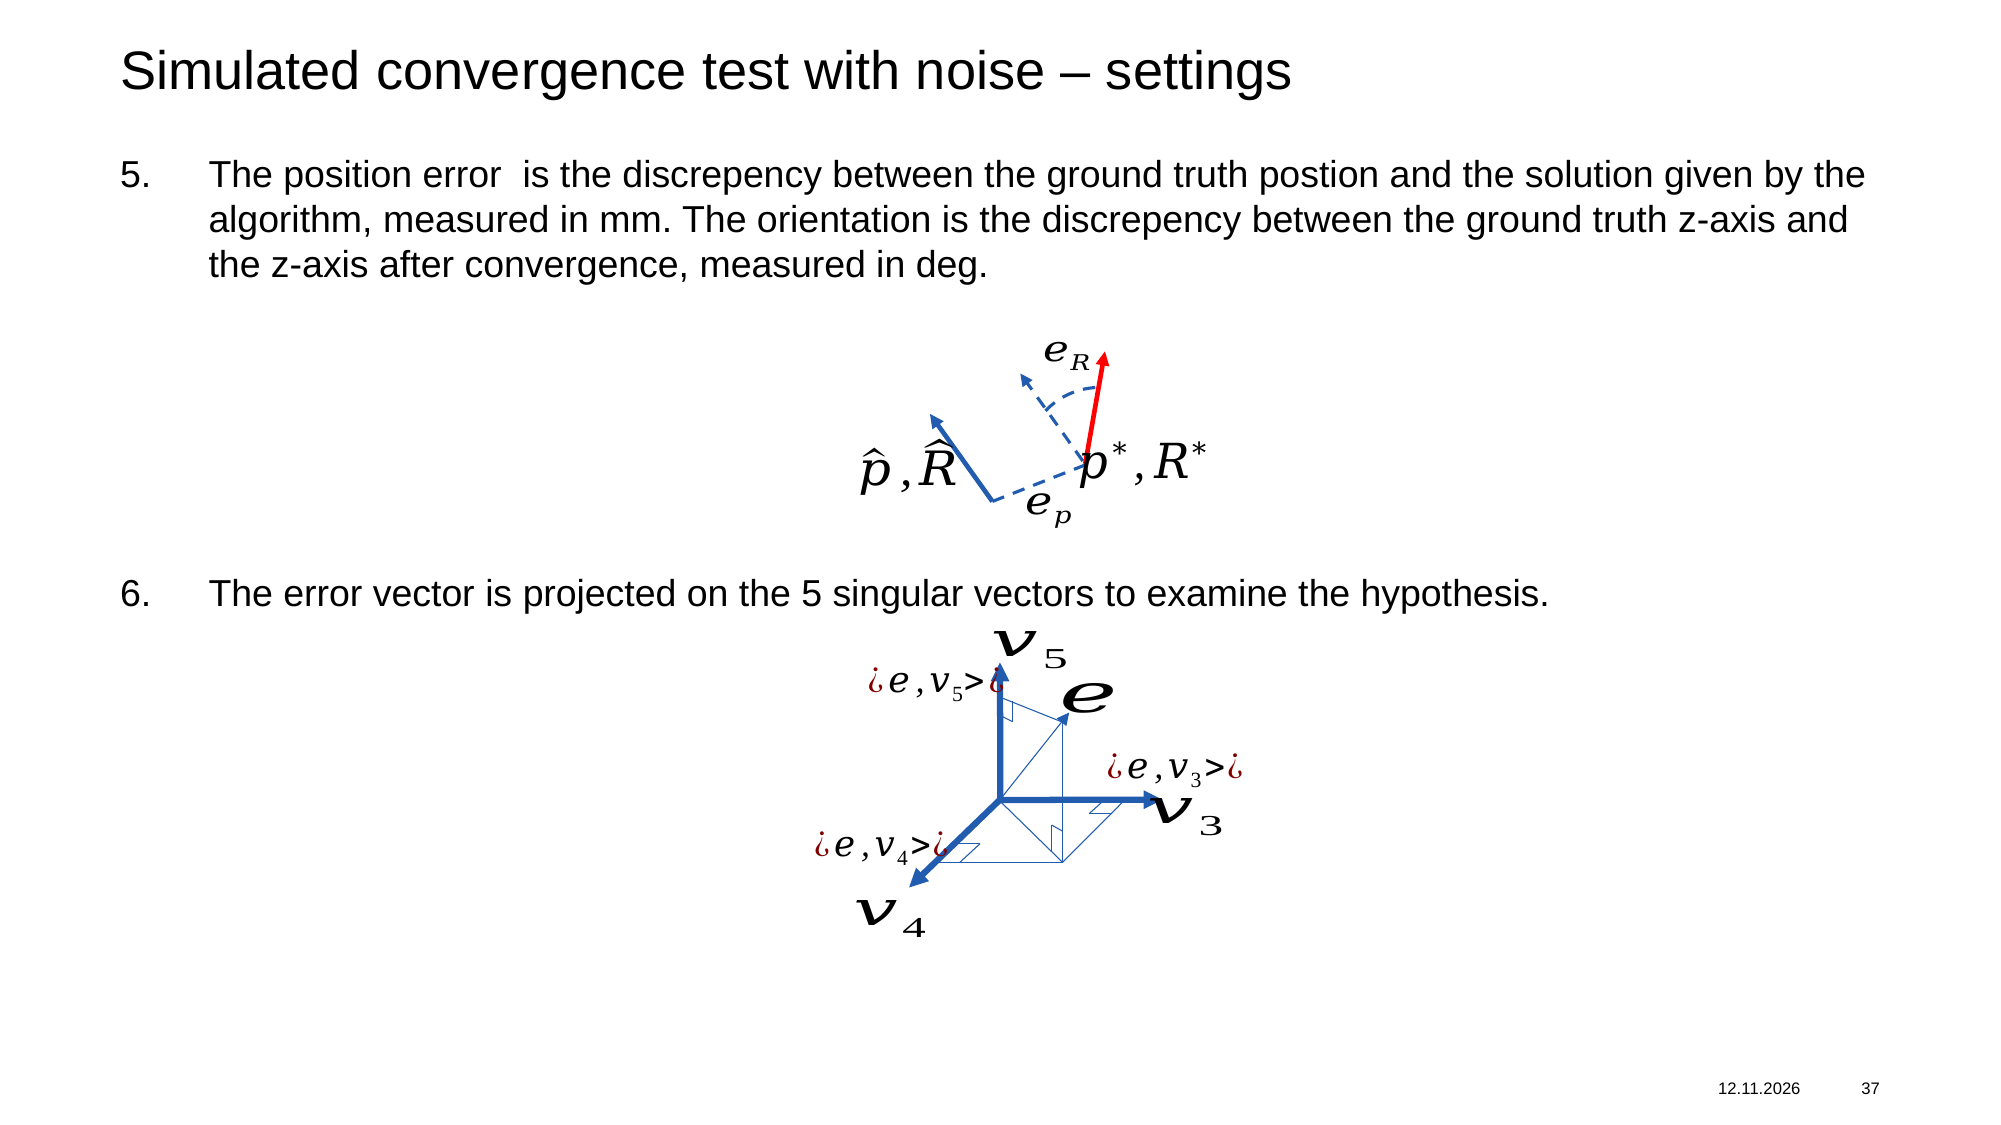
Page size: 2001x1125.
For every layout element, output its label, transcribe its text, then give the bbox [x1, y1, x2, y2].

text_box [959, 843, 981, 863]
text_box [999, 801, 1063, 863]
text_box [998, 714, 1012, 722]
title Simulated convergence test with noise – settings [120, 42, 1880, 191]
slide_number 37 [1827, 1069, 1880, 1106]
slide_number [1718, 1069, 1819, 1106]
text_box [1062, 799, 1125, 863]
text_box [1085, 351, 1105, 464]
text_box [1020, 373, 1083, 461]
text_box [1089, 799, 1105, 813]
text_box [999, 722, 1062, 800]
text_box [1062, 712, 1070, 799]
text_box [929, 413, 993, 502]
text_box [1052, 824, 1063, 832]
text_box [909, 799, 1001, 888]
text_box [998, 696, 1062, 722]
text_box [992, 463, 1088, 502]
